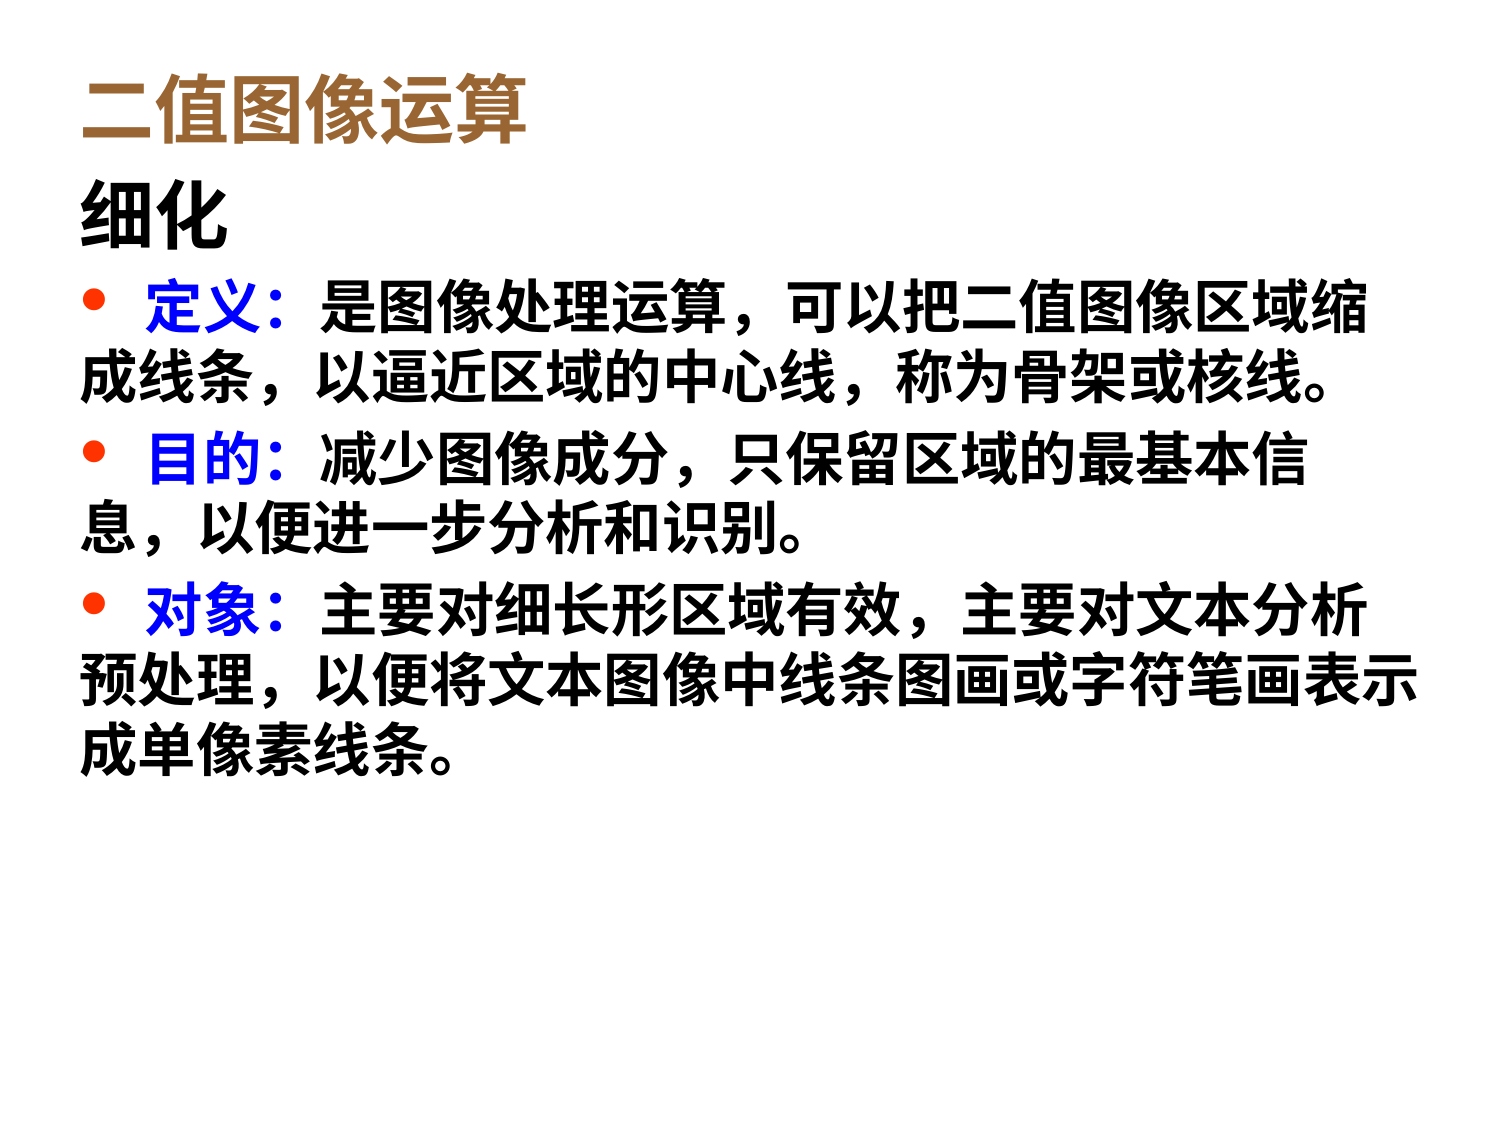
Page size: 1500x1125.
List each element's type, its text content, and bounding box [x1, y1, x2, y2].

subtitle 细化 定义：是图像处理运算，可以把二值图像区域缩成线条，以逼近区域的中心线，称为骨架或核线。 目的：减少图像成分，只保留区域的最基本信息，以便进一步分析和识别。 对象：主要对细长形区域有效，主要对文本分析预处理，以便将文本图像中线条图画或字符笔画表示成单像素线条。 [64, 160, 1436, 1000]
text_box 二值图像运算 [64, 54, 1152, 160]
